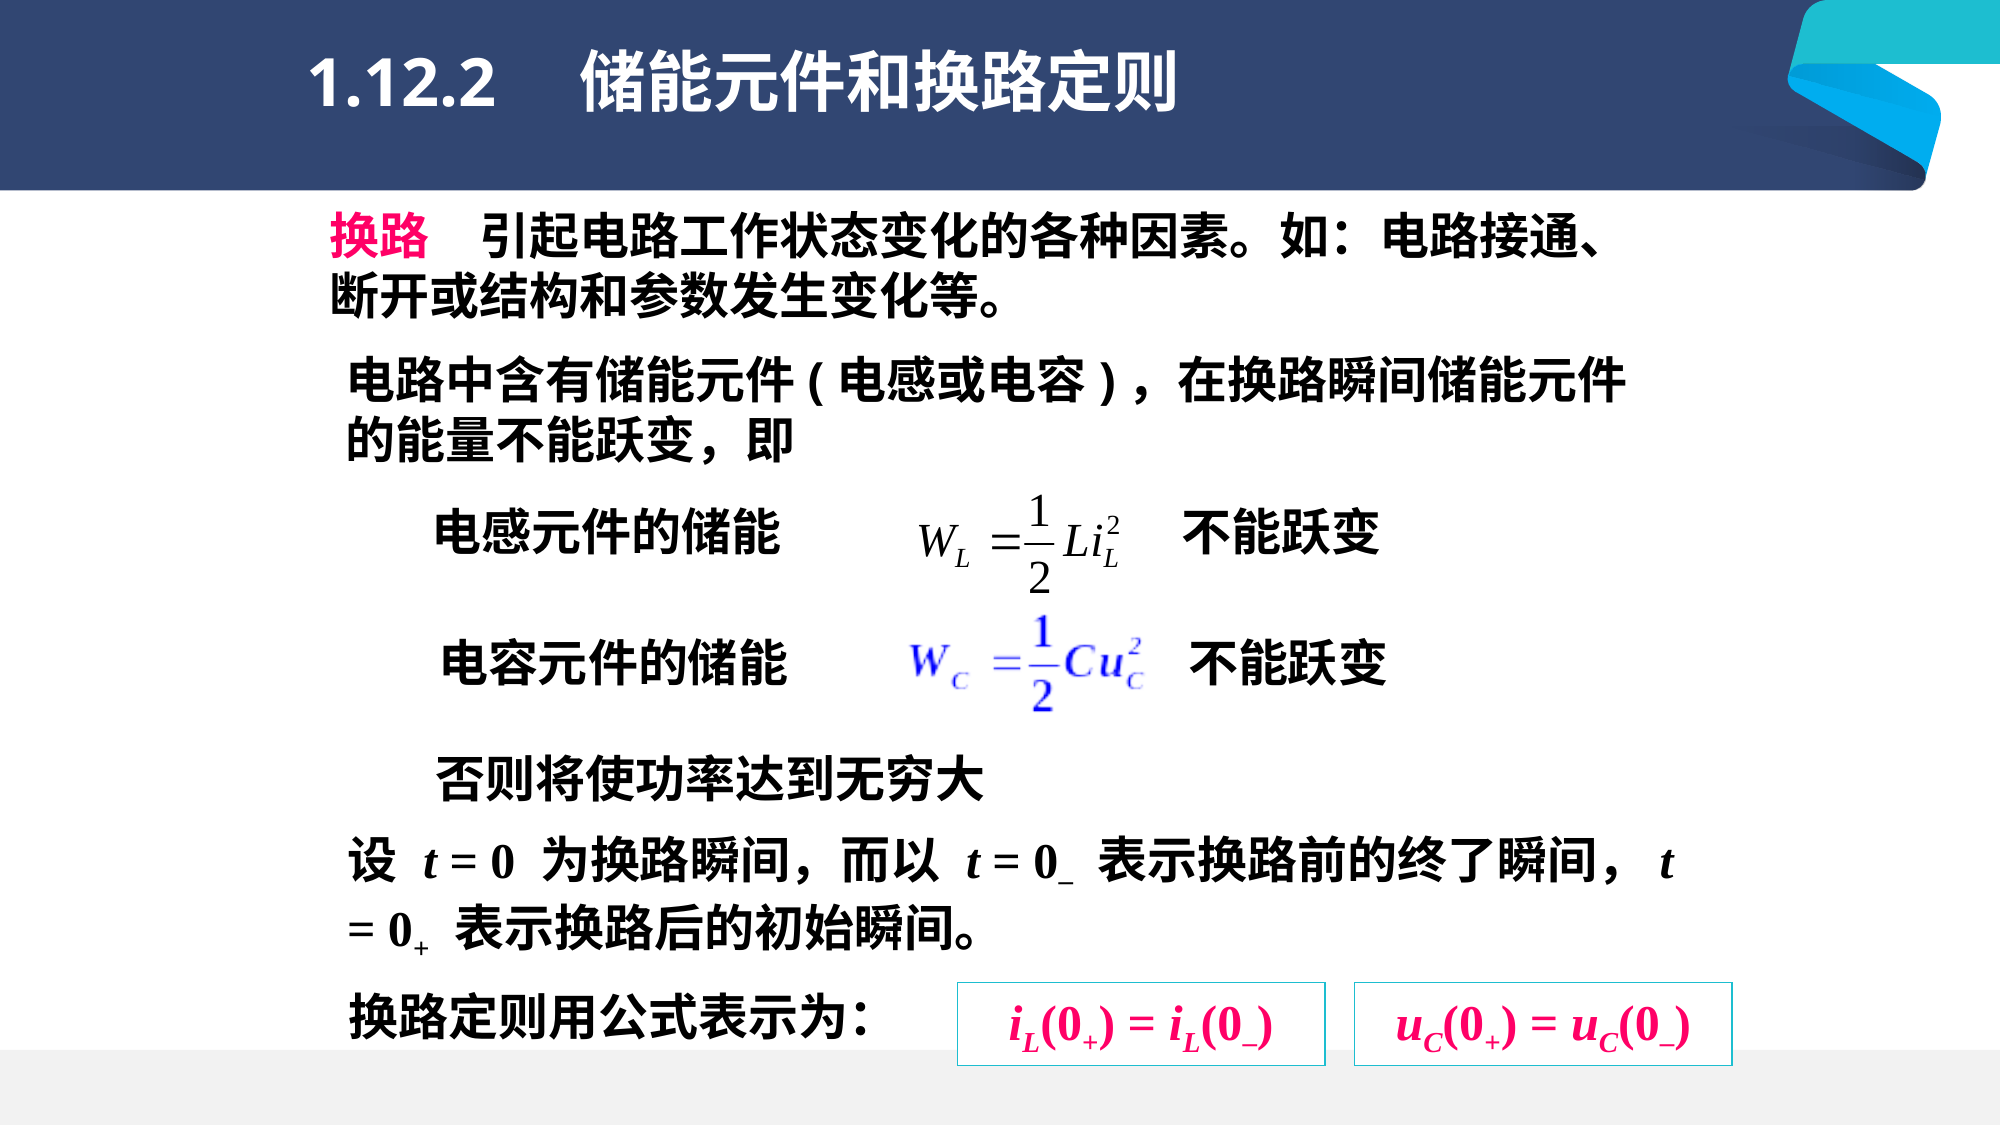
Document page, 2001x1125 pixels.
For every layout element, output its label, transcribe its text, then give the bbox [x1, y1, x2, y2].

text_box 换路定则用公式表示为： [333, 977, 914, 1053]
text_box 设 t = 0 为换路瞬间，而以 t = 0– 表示换路前的终了瞬间，t = 0+ 表示换路后的初始瞬间。 [332, 820, 1729, 973]
text_box uC(0+) = uC(0–) [1354, 982, 1733, 1066]
text_box iL(0+) = iL(0–) [957, 982, 1325, 1066]
text_box 换路 引起电路工作状态变化的各种因素。如：电路接通、断开或结构和参数发生变化等。 [314, 197, 1665, 332]
title 1.12.2 储能元件和换路定则 [291, 42, 1315, 128]
text_box 否则将使功率达到无穷大 [421, 740, 1125, 815]
text_box 电路中含有储能元件(电感或电容)，在换路瞬间储能元件的能量不能跃变，即 [331, 341, 1662, 476]
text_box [416, 480, 1558, 604]
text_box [423, 603, 1658, 720]
